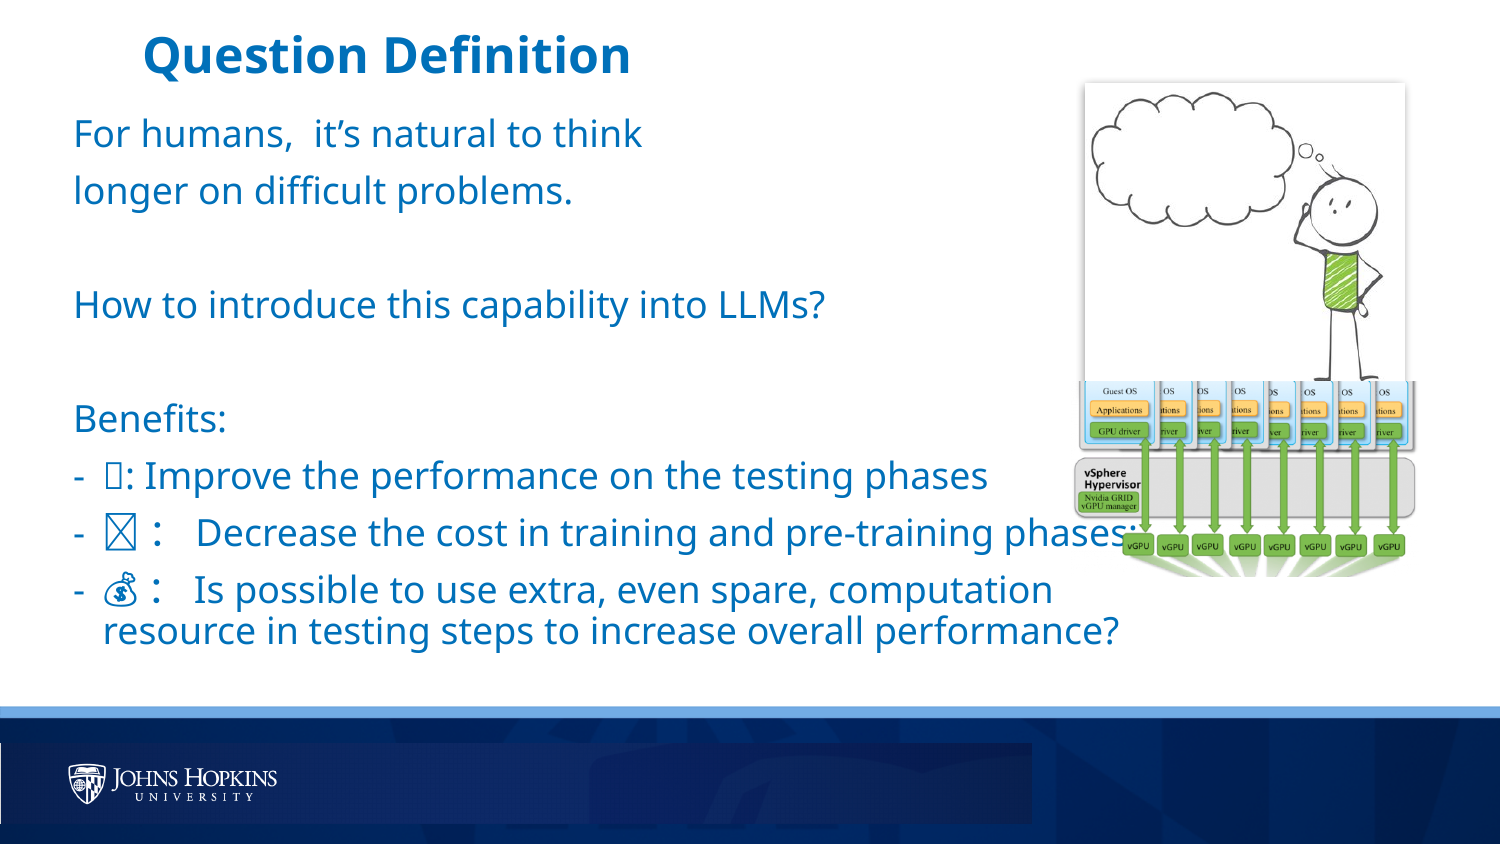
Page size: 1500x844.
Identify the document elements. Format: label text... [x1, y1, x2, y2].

picture [0, 0, 1500, 844]
title Question Definition [88, 0, 699, 109]
list For humans, it’s natural to think longer on difficult problems. How to introduce this capability into LLMs? Benefits: 💪: Improve the performance on the testing phases ⏰：Decrease the cost in training and pre-training phases; 💰：Is possible to use extra, even spare, computation resource in testing steps to increase overall performance? [62, 109, 1215, 658]
